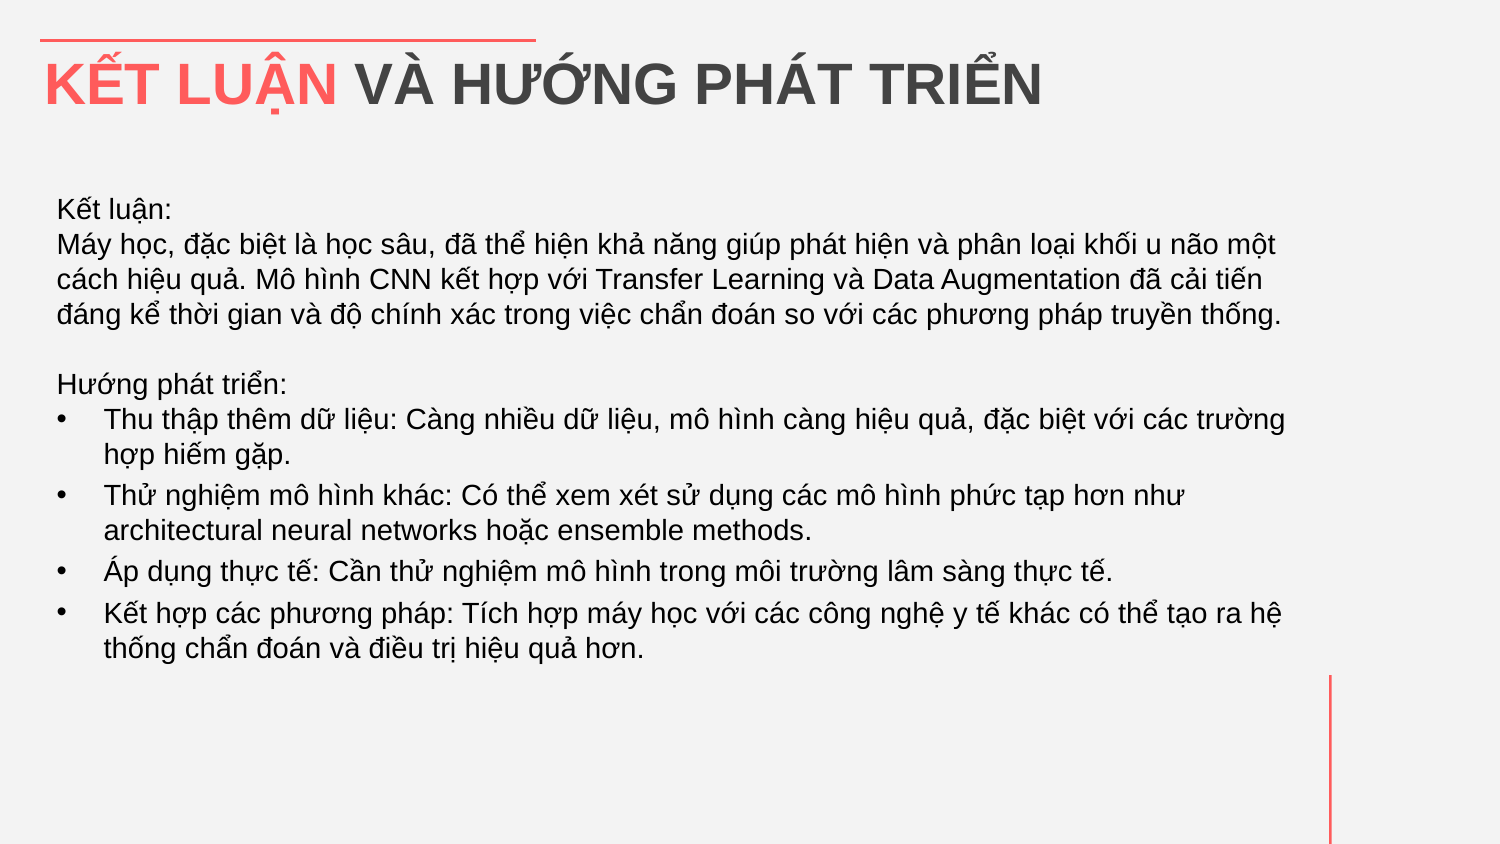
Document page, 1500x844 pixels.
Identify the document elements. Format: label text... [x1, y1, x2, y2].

text_box Kết luận: Máy học, đặc biệt là học sâu, đã thể hiện khả năng giúp phát hiện và phân loại khối u não một cách hiệu quả. Mô hình CNN kết hợp với Transfer Learning và Data Augmentation đã cải tiến đáng kể thời gian và độ chính xác trong việc chẩn đoán so với các phương pháp truyền thống. Hướng phát triển: Thu thập thêm dữ liệu: Càng nhiều dữ liệu, mô hình càng hiệu quả, đặc biệt với các trường hợp hiếm gặp. Thử nghiệm mô hình khác: Có thể xem xét sử dụng các mô hình phức tạp hơn như architectural neural networks hoặc ensemble methods. Áp dụng thực tế: Cần thử nghiệm mô hình trong môi trường lâm sàng thực tế. Kết hợp các phương pháp: Tích hợp máy học với các công nghệ y tế khác có thể tạo ra hệ thống chẩn đoán và điều trị hiệu quả hơn. [41, 183, 1349, 672]
title KẾT LUẬN VÀ HƯỚNG PHÁT TRIỂN [29, 31, 1295, 108]
